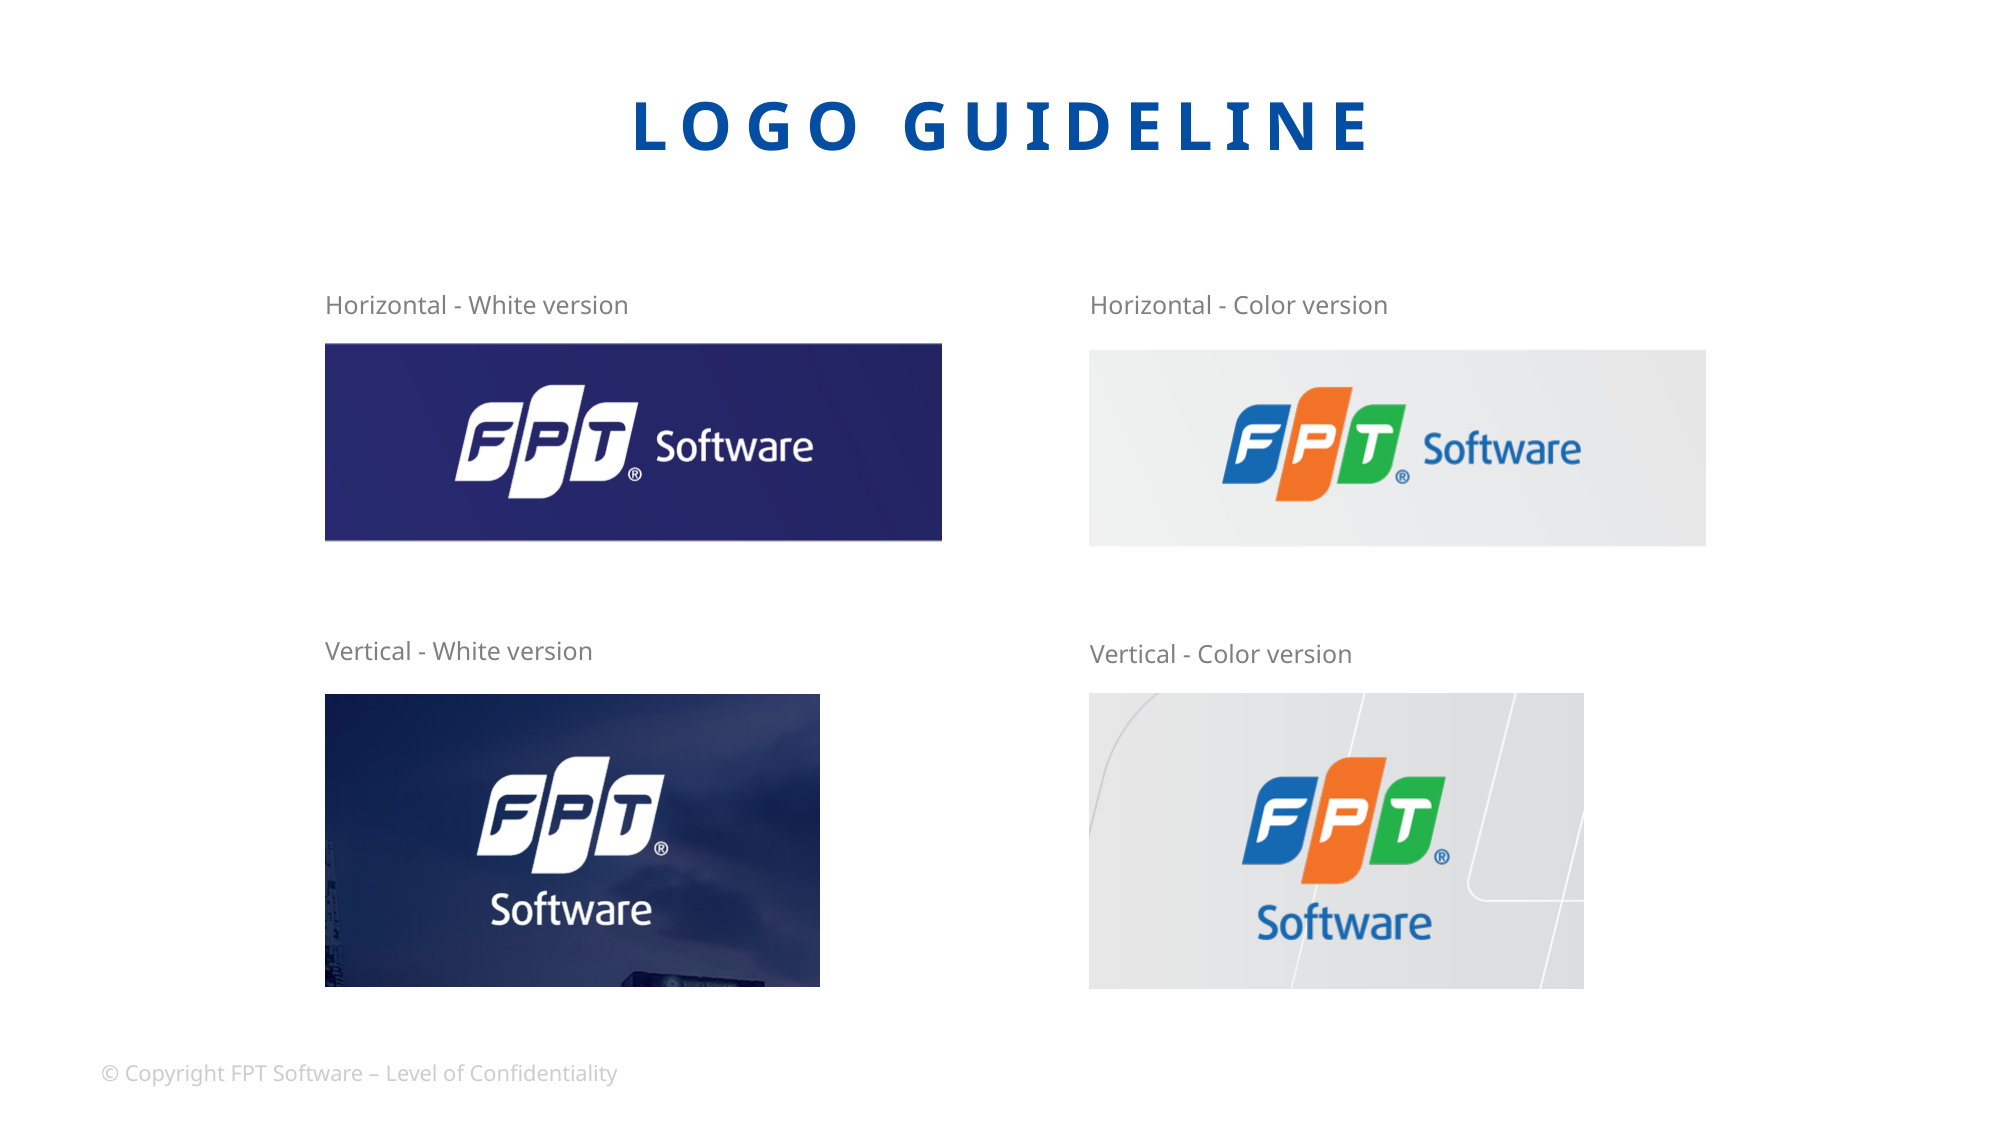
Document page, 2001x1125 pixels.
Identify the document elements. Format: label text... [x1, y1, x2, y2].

picture [325, 694, 820, 987]
picture [1089, 349, 1706, 547]
text_box LOGO GUIDELINE [616, 76, 1385, 172]
text_box Vertical - White version [325, 629, 647, 666]
text_box Vertical - Color version [1089, 633, 1412, 669]
text_box Horizontal - Color version [1089, 283, 1471, 320]
picture [325, 340, 942, 544]
text_box Horizontal - White version [325, 283, 706, 320]
picture [1089, 693, 1584, 989]
